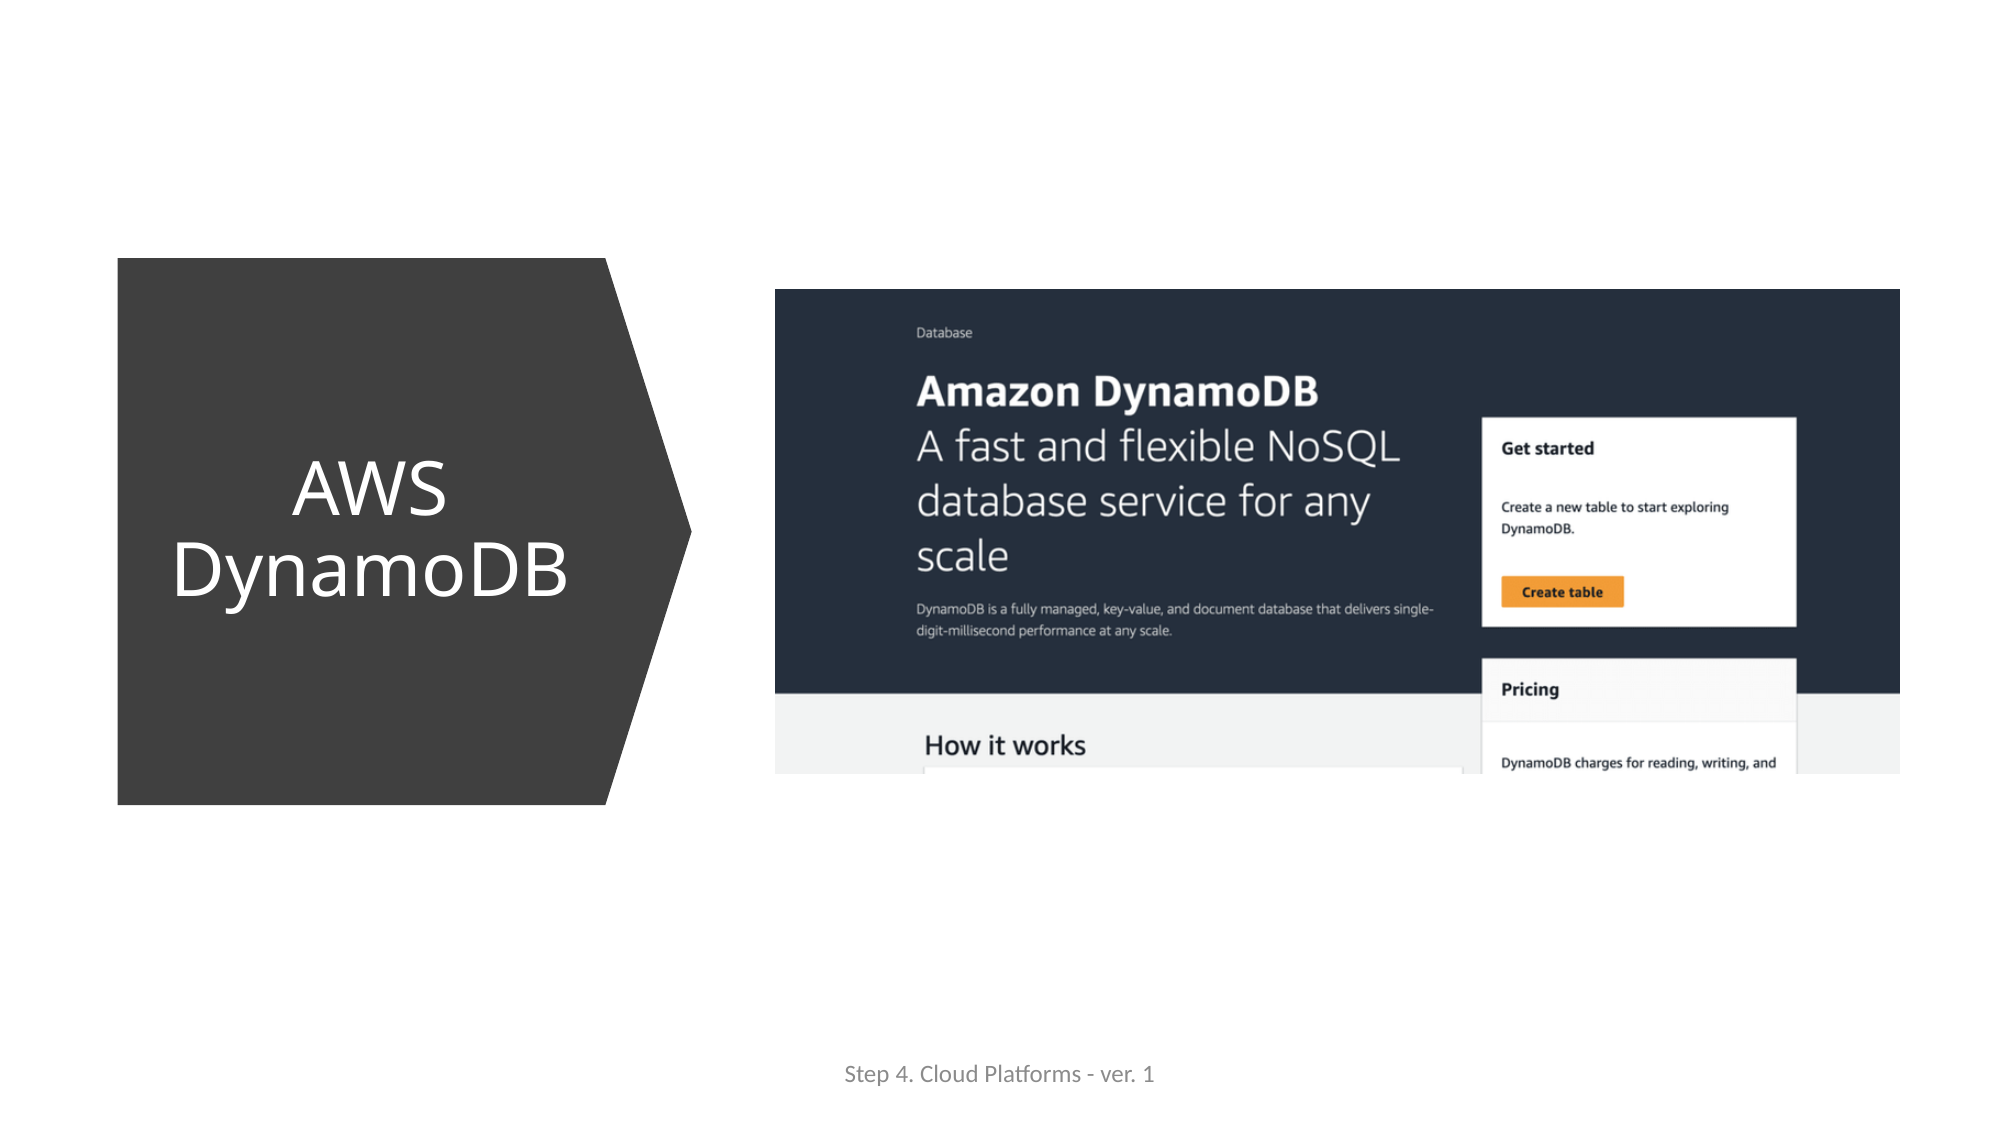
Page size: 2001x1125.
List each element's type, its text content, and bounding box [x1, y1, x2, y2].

picture [775, 289, 1900, 774]
footer Step 4. Cloud Platforms - ver. 1 [662, 1042, 1338, 1103]
title AWS DynamoDB [145, 322, 596, 741]
text_box [116, 257, 693, 807]
